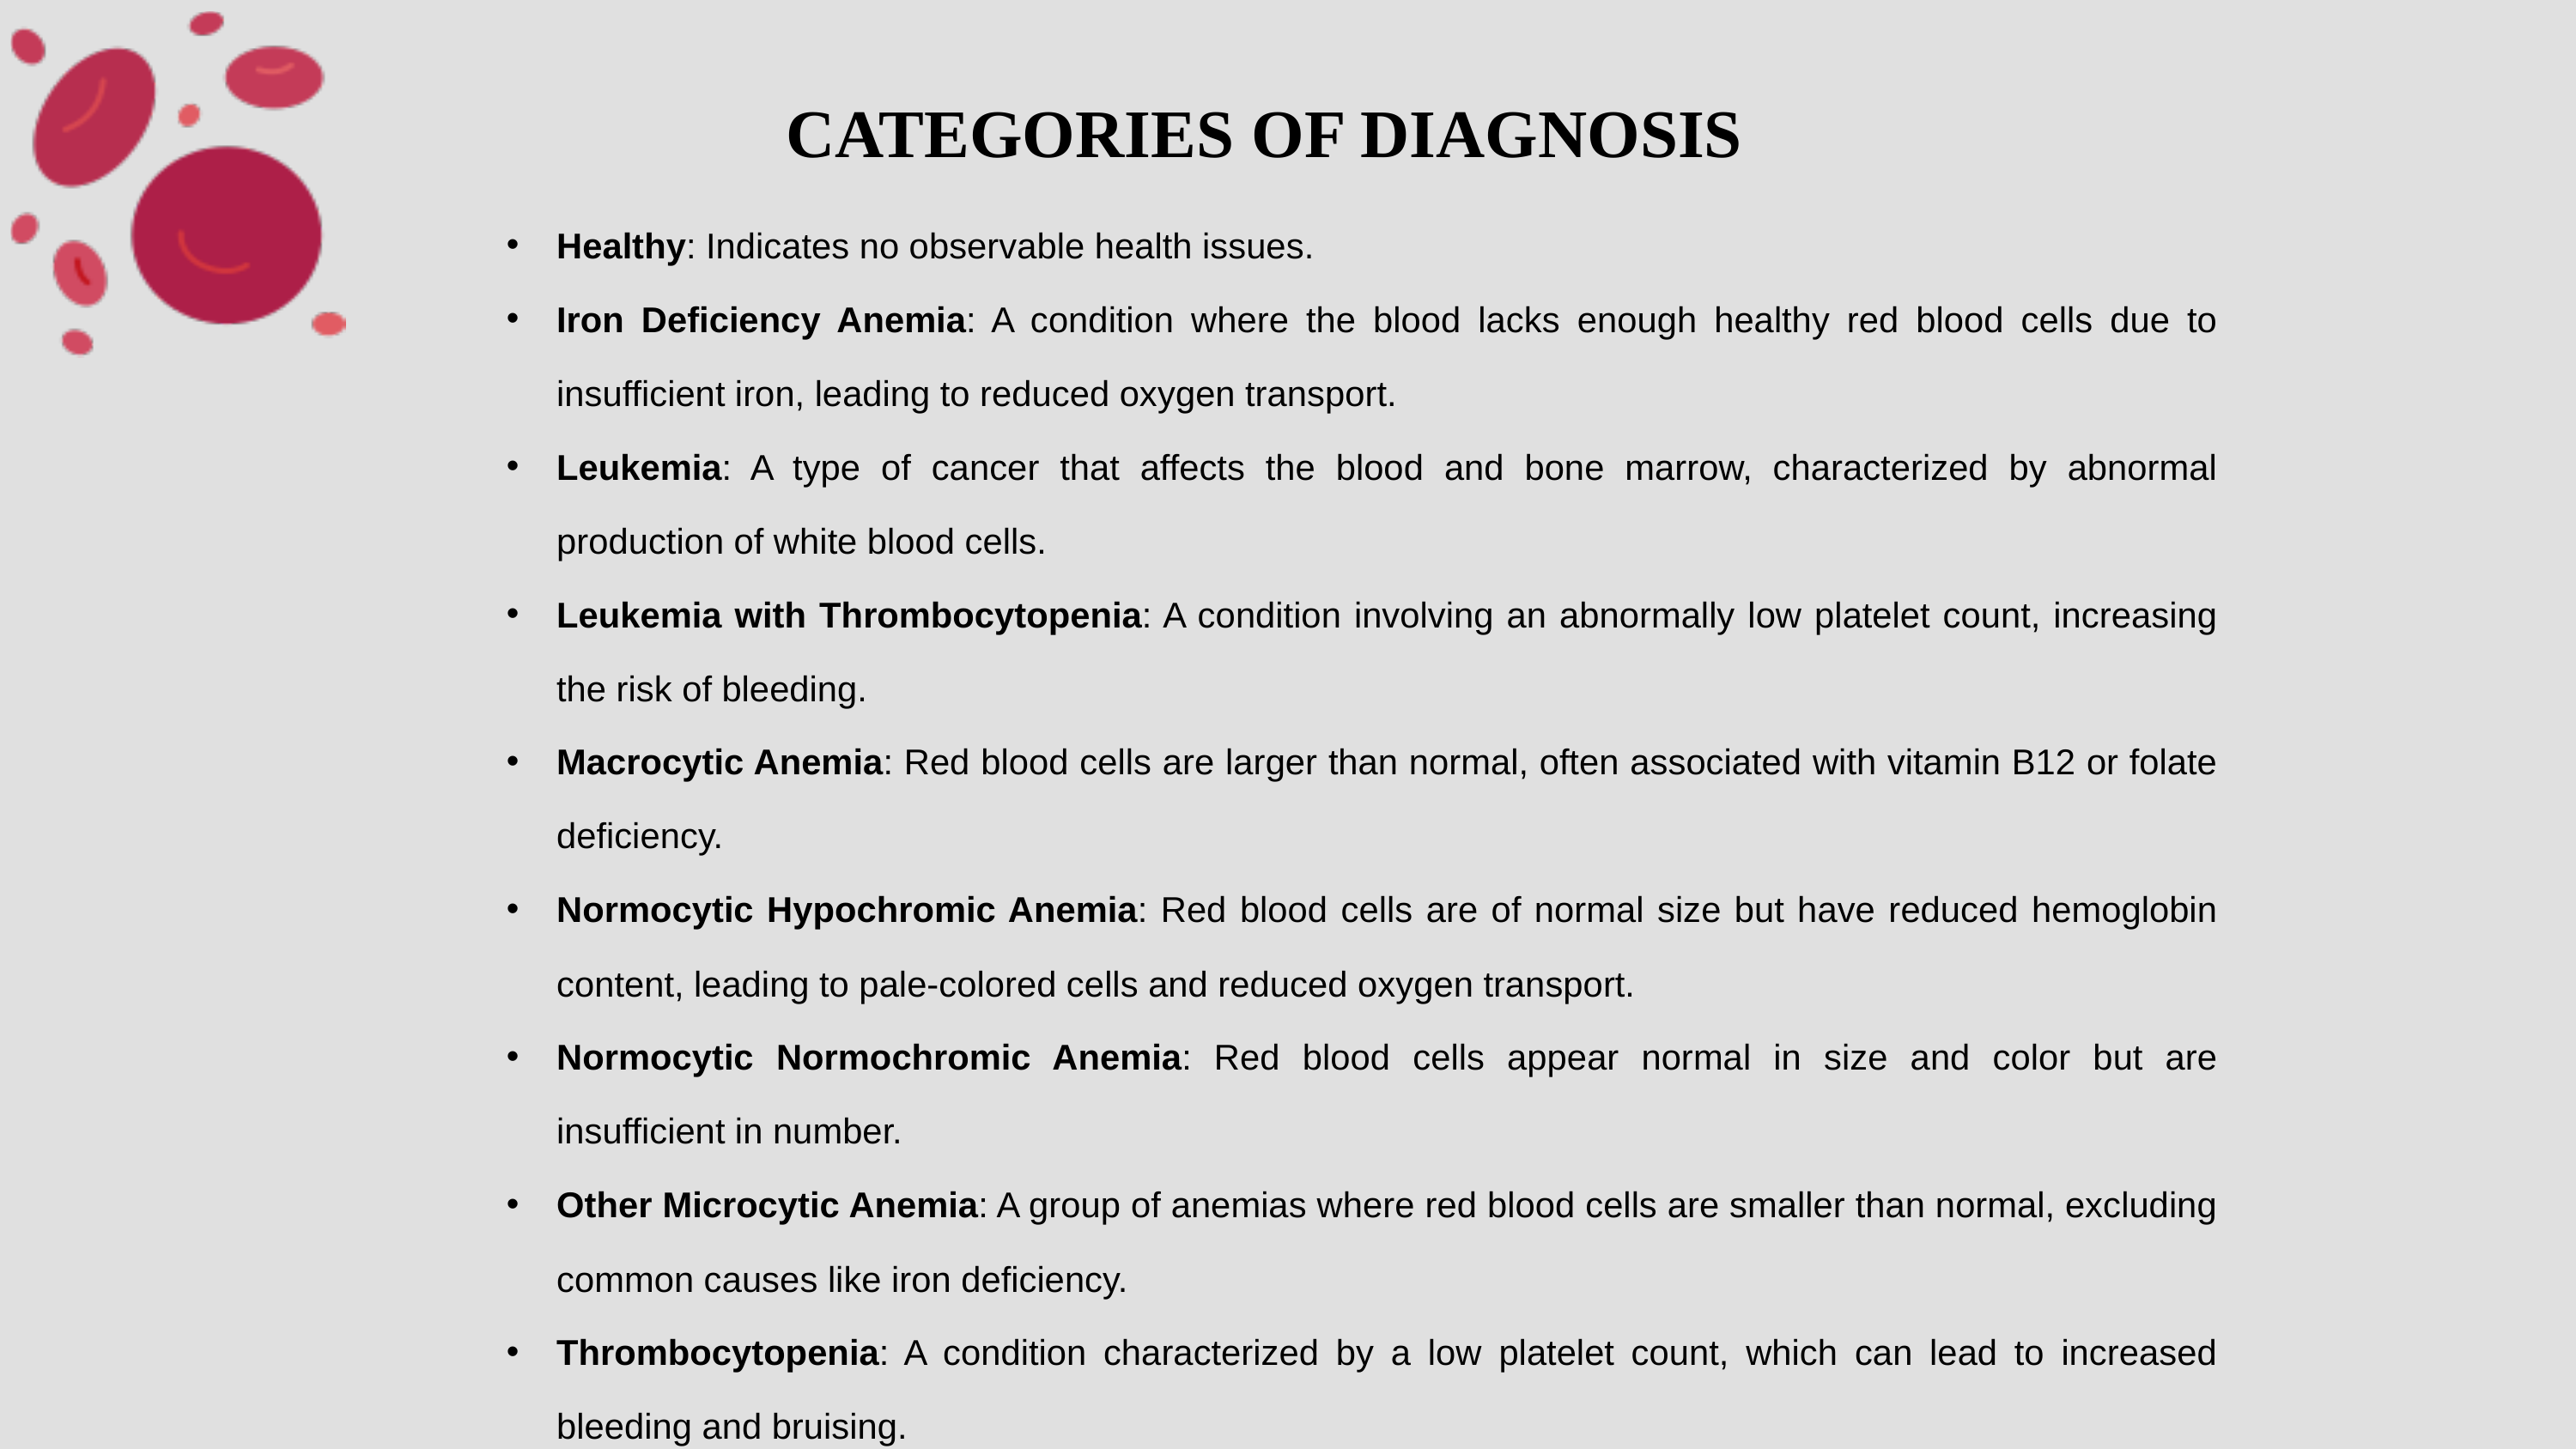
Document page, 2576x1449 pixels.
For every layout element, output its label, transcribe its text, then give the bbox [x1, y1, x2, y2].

text_box CATEGORIES OF DIAGNOSIS [749, 57, 1779, 172]
text_box [10, 11, 346, 358]
text_box Healthy: Indicates no observable health issues. Iron Deficiency Anemia: A condition where the blood lacks enough healthy red blood cells due to insufficient iron, leading to reduced oxygen transport. Leukemia: A type of cancer that affects the blood and bone marrow, characterized by abnormal production of white blood cells. Leukemia with Thrombocytopenia: A condition involving an abnormally low platelet count, increasing the risk of bleeding. Macrocytic Anemia: Red blood cells are larger than normal, often associated with vitamin B12 or folate deficiency. Normocytic Hypochromic Anemia: Red blood cells are of normal size but have reduced hemoglobin content, leading to pale-colored cells and reduced oxygen transport. Normocytic Normochromic Anemia: Red blood cells appear normal in size and color but are insufficient in number. Other Microcytic Anemia: A group of anemias where red blood cells are smaller than normal, excluding common causes like iron deficiency. Thrombocytopenia: A condition characterized by a low platelet count, which can lead to increased bleeding and bruising. [428, 191, 2218, 1449]
